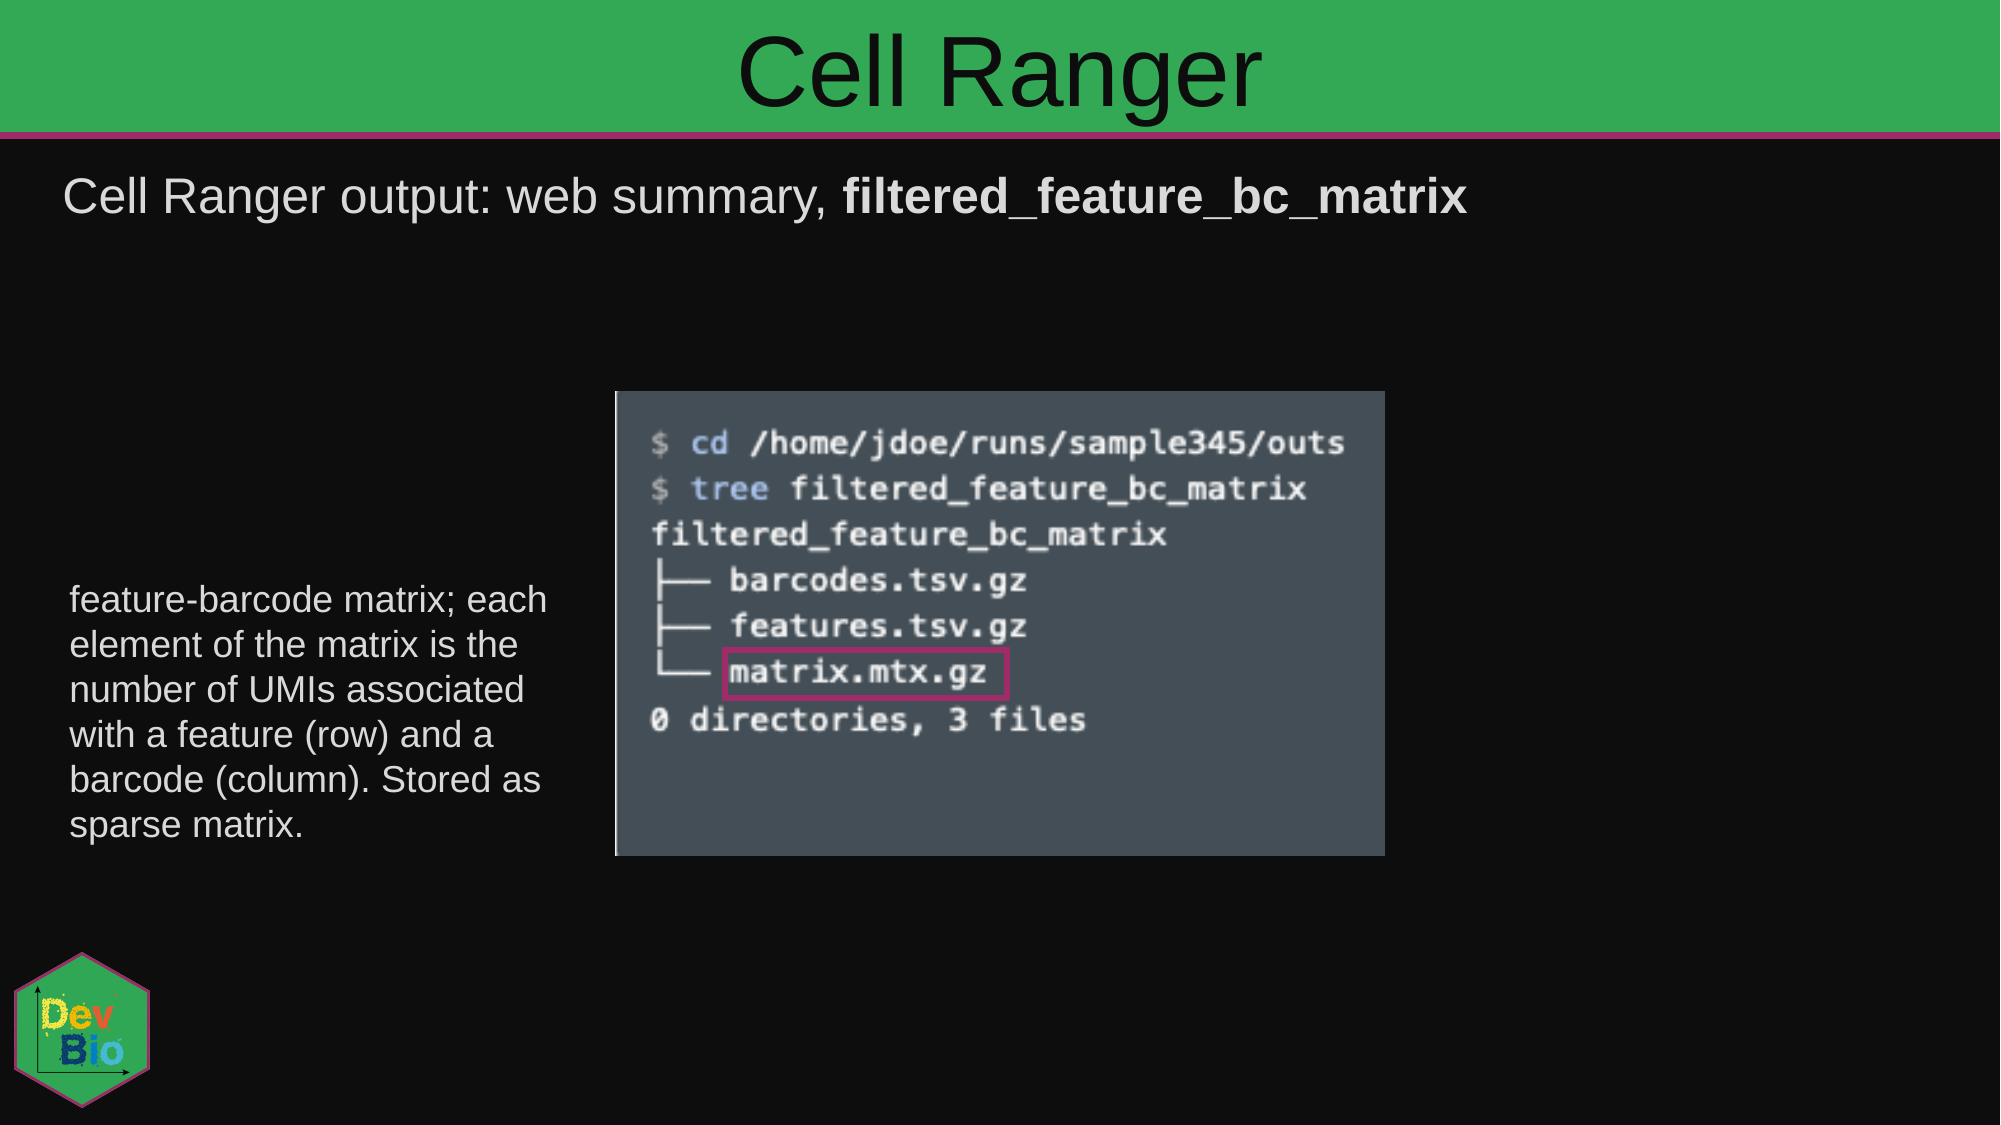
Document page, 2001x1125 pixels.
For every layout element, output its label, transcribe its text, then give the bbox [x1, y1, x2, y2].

picture [615, 391, 1385, 856]
title Cell Ranger [0, 0, 2000, 132]
picture [14, 951, 150, 1108]
text_box Cell Ranger output: web summary, filtered_feature_bc_matrix [47, 156, 1963, 231]
text_box feature-barcode matrix; each element of the matrix is the number of UMIs associated with a feature (row) and a barcode (column). Stored as sparse matrix. [54, 567, 615, 853]
